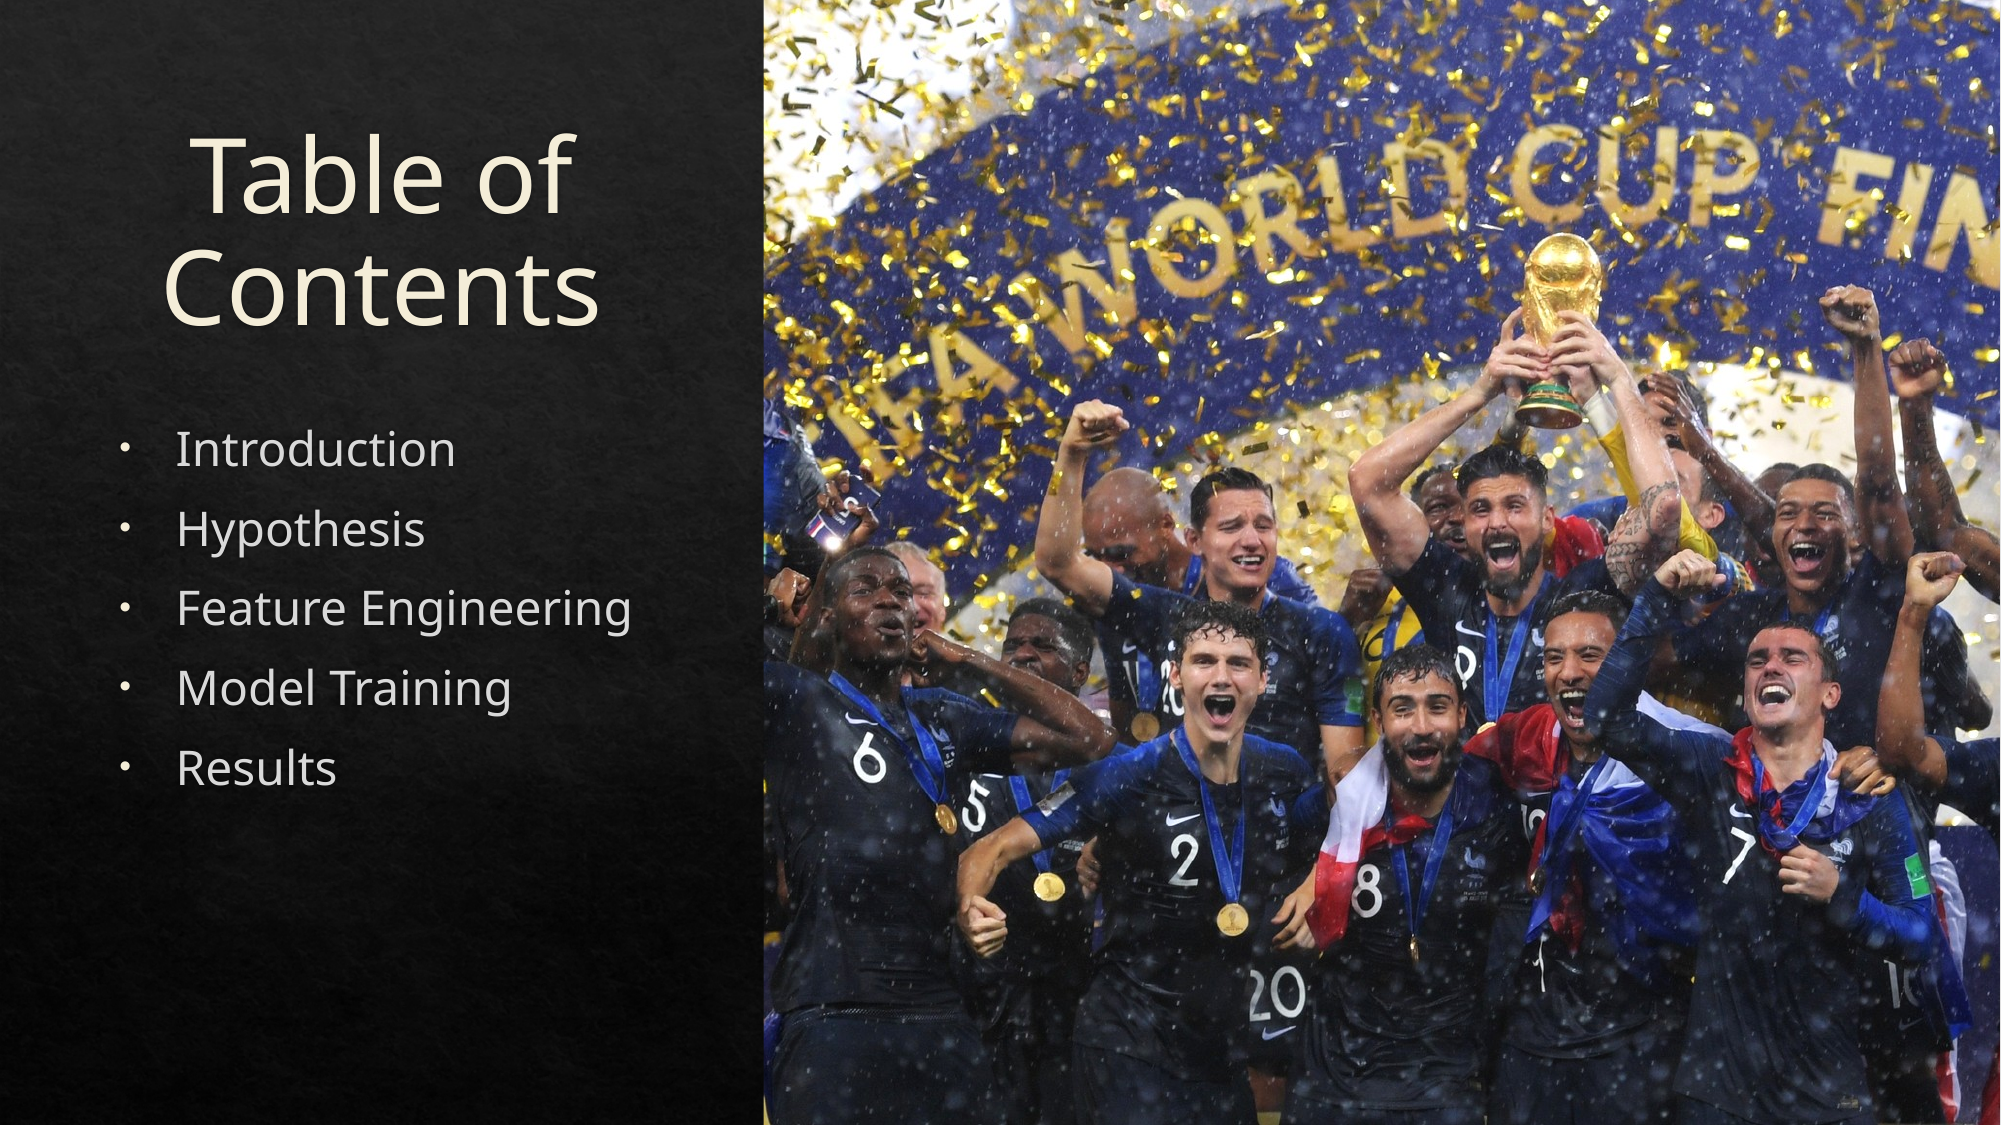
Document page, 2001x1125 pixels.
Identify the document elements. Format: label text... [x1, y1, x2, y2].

text_box [0, 0, 757, 1125]
picture [763, 0, 2000, 1125]
title Table of Contents [104, 119, 660, 356]
list Introduction Hypothesis Feature Engineering Model Training Results [104, 411, 680, 928]
